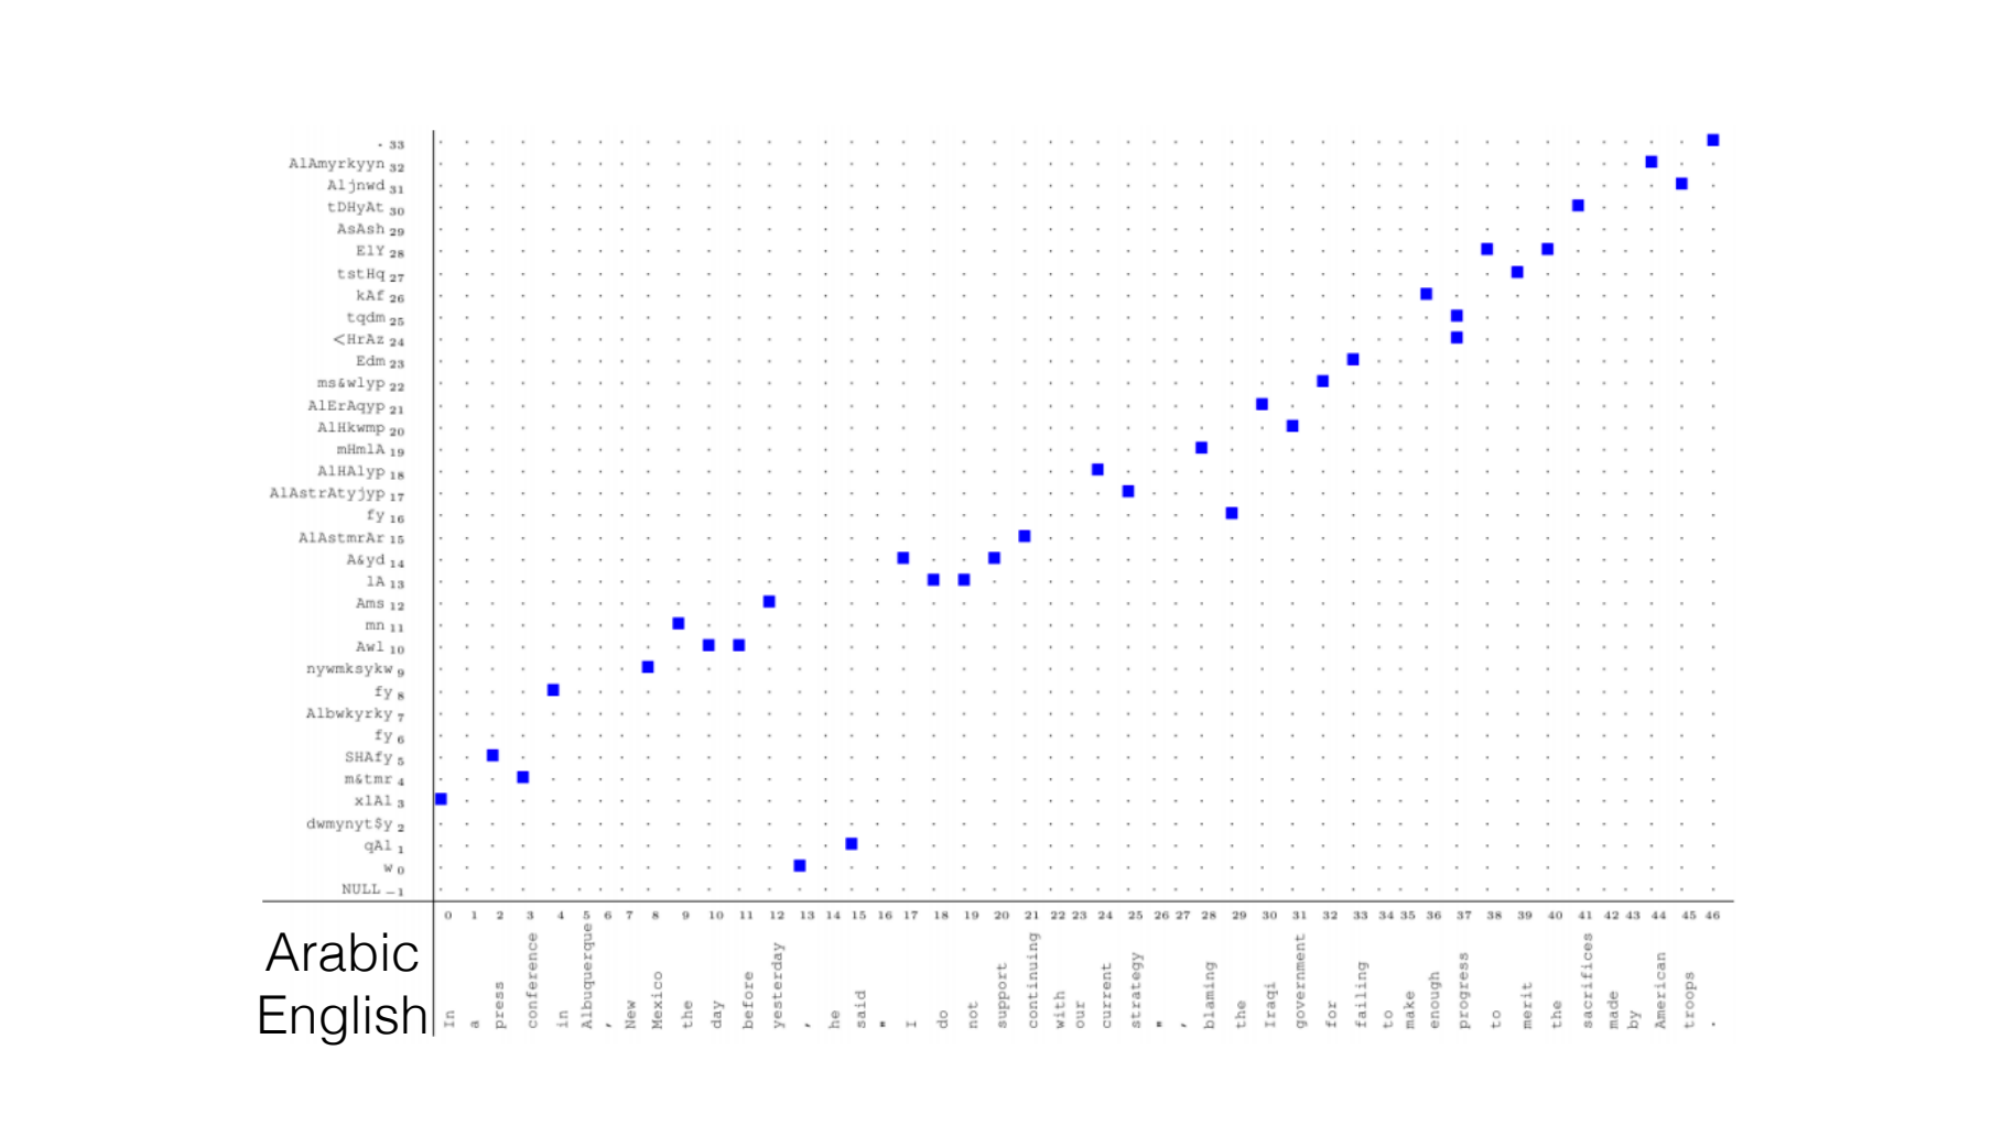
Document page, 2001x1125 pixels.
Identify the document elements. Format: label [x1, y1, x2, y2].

picture [249, 0, 1750, 1125]
